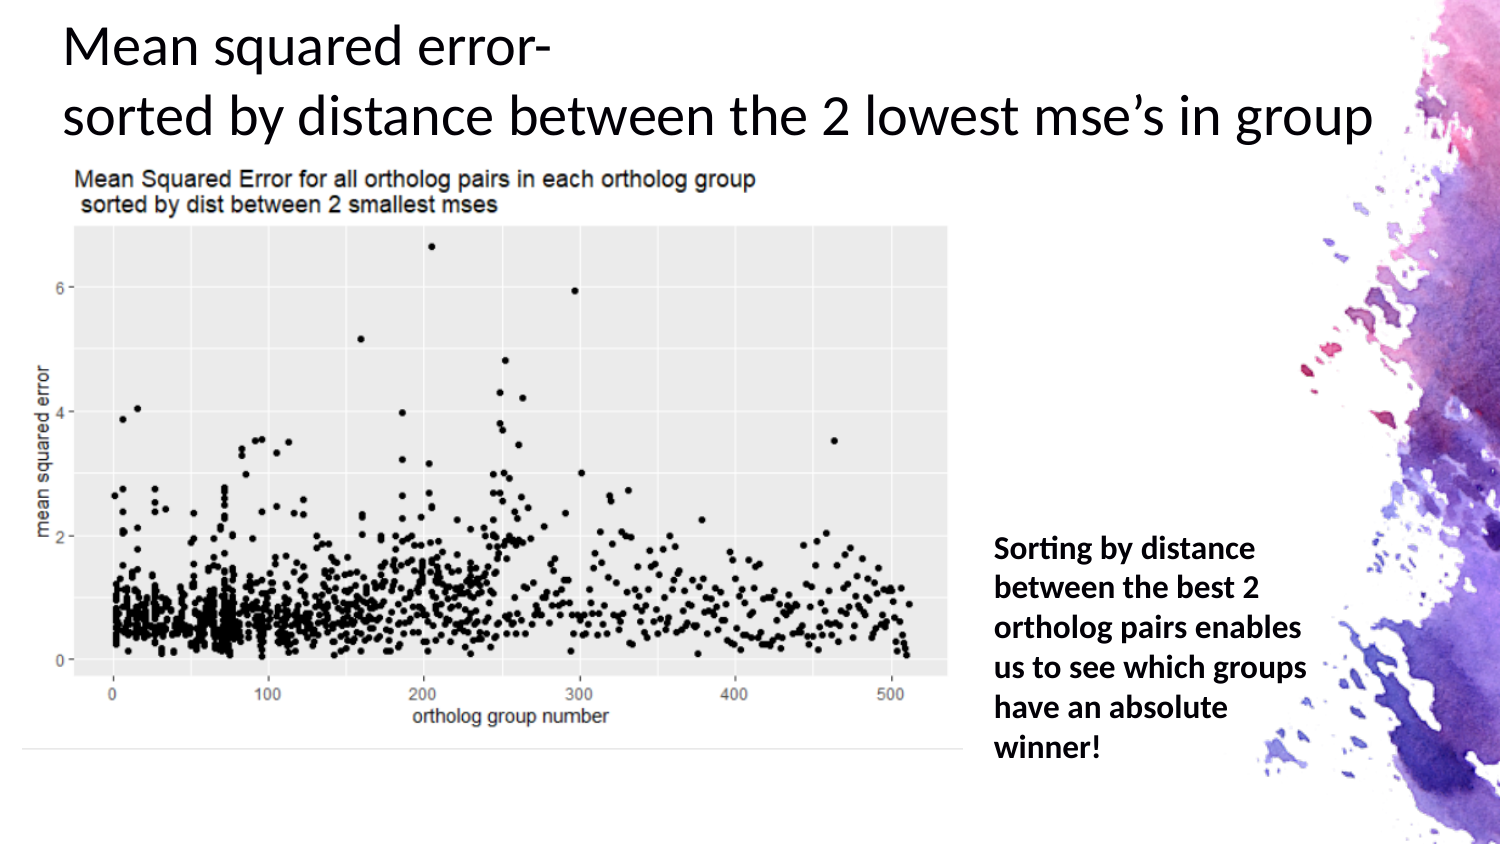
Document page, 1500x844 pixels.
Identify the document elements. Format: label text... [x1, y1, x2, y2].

text_box Sorting by distance between the best 2 ortholog pairs enables us to see which groups have an absolute winner! [979, 518, 1023, 773]
picture [22, 0, 1500, 844]
text_box Mean squared error- sorted by distance between the 2 lowest mse’s in group [47, 0, 1023, 155]
